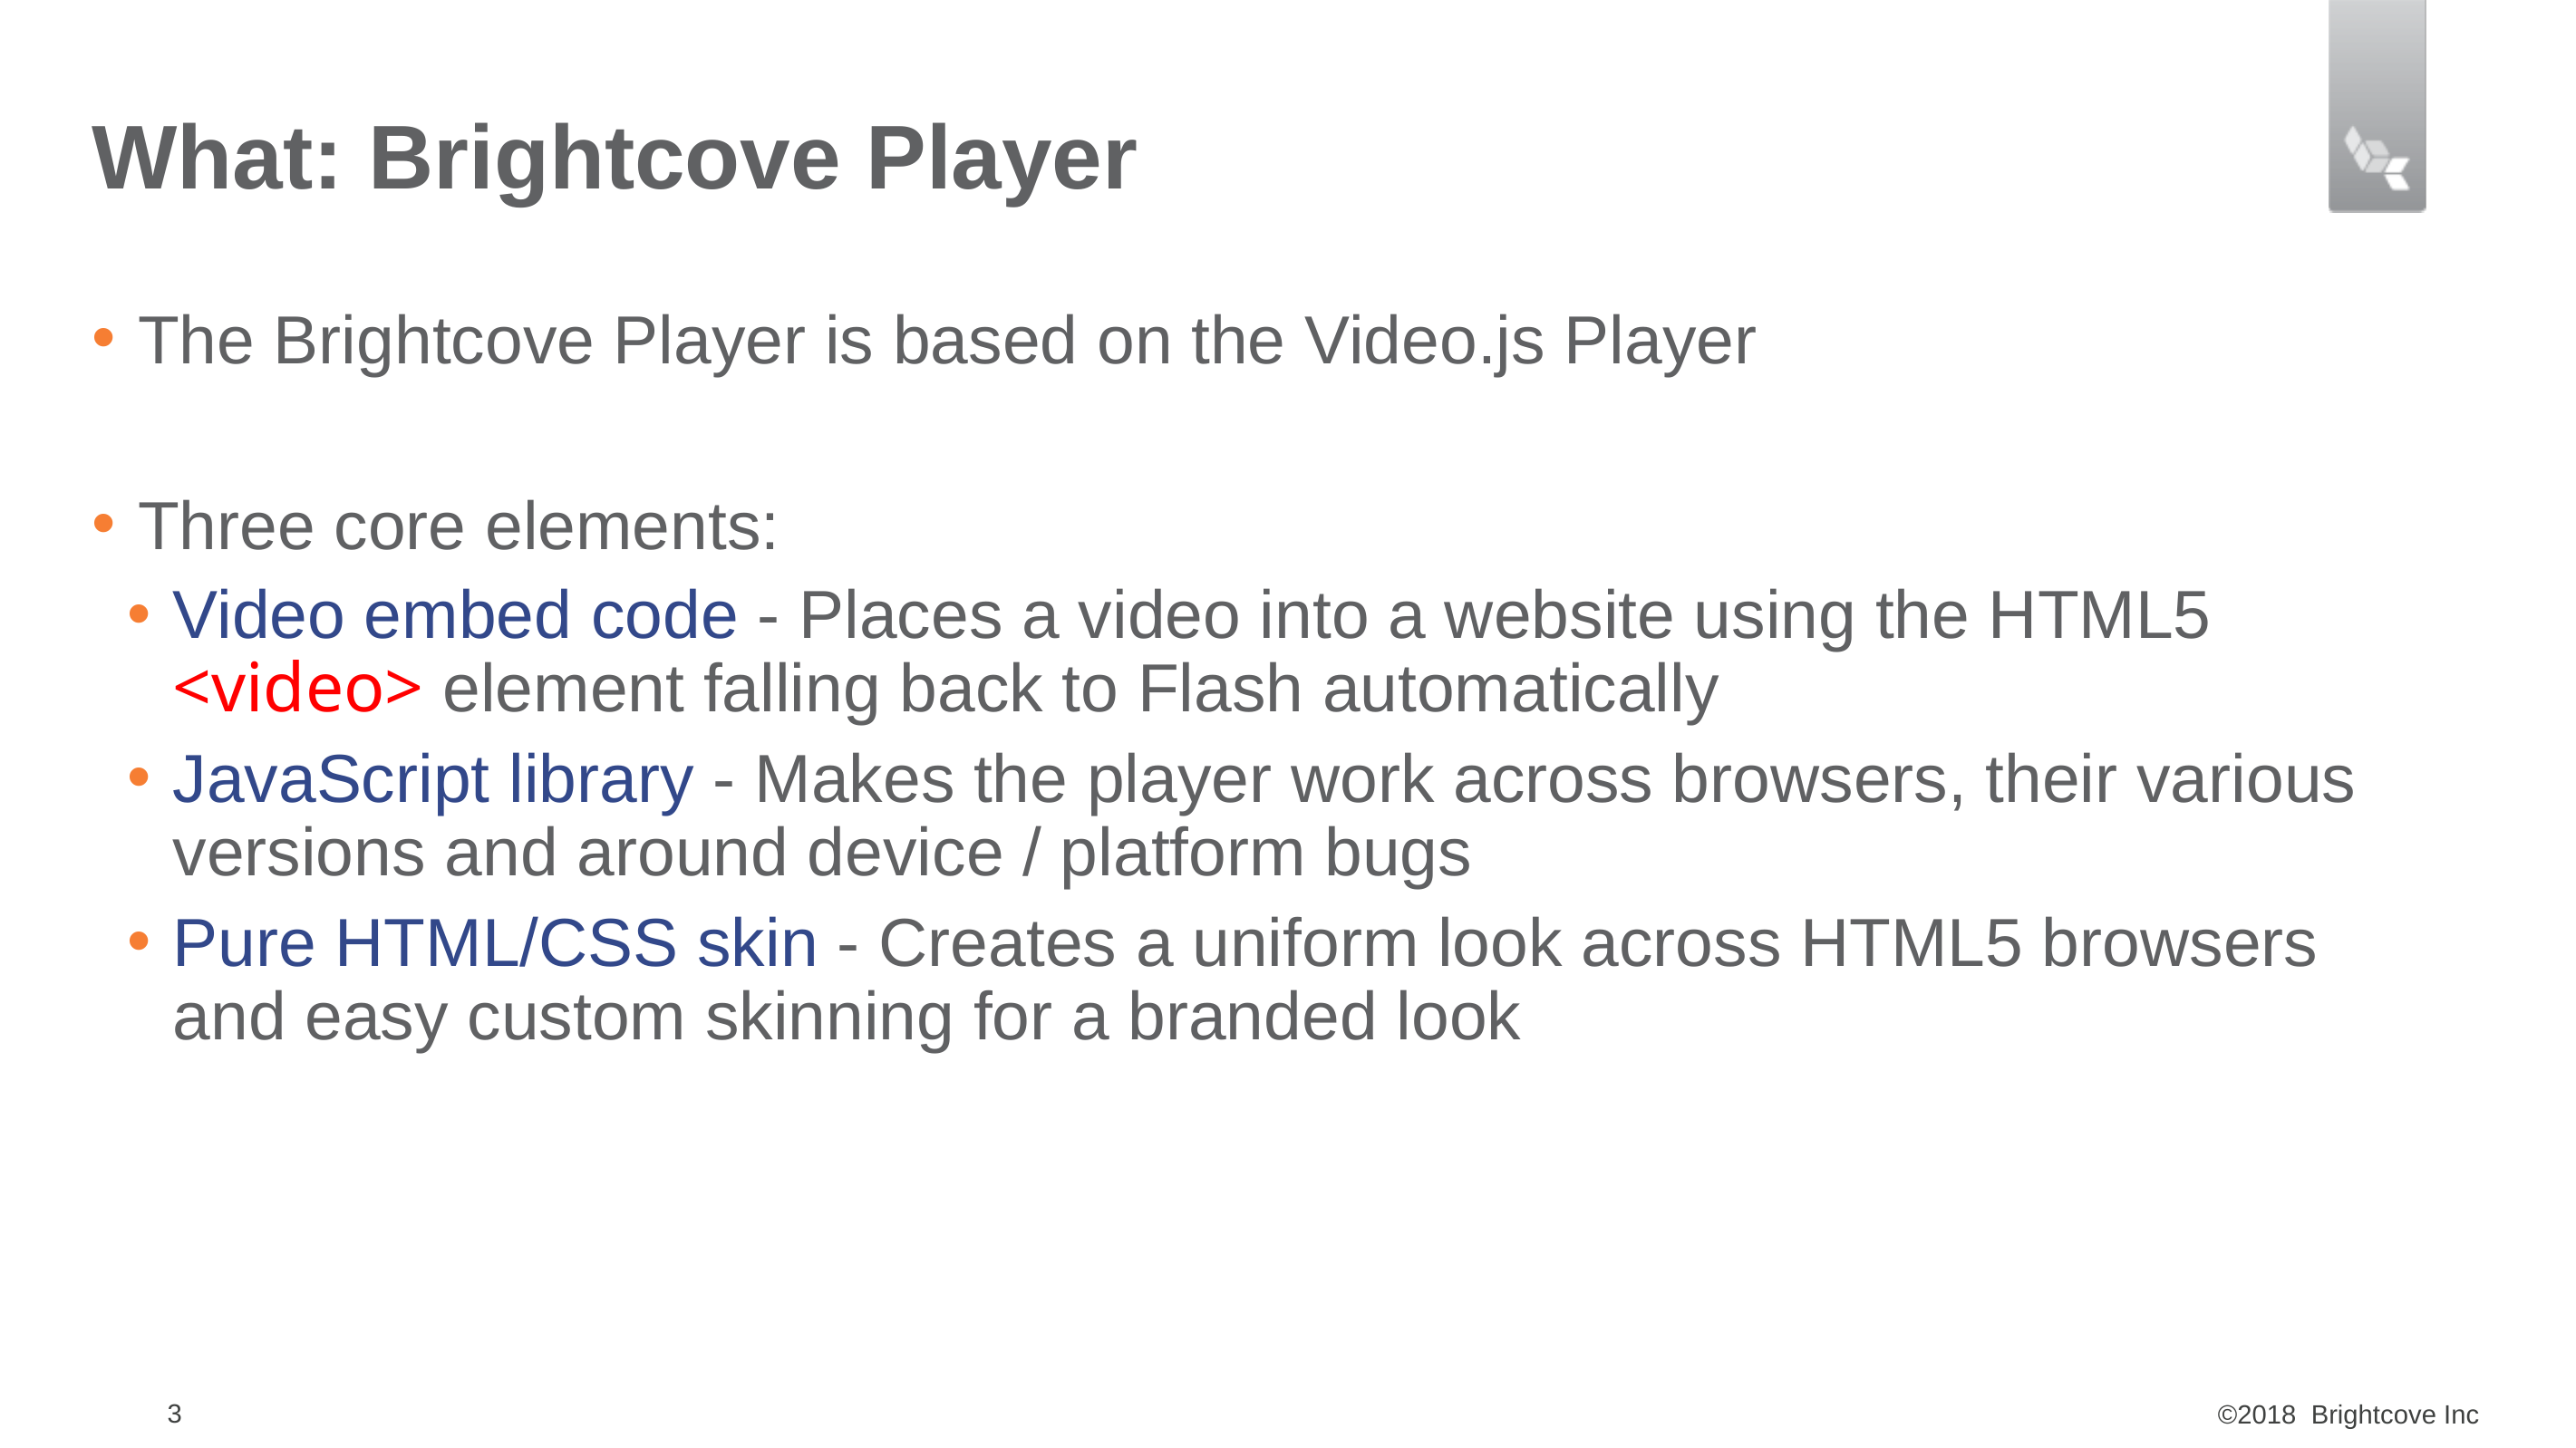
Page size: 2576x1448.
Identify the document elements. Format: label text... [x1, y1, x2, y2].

picture [2329, 0, 2428, 213]
title What: Brightcove Player [80, 43, 2271, 261]
list The Brightcove Player is based on the Video.js Player Three core elements: Video embed code - Places a video into a website using the HTML5 <video> element falling back to Flash automatically JavaScript library - Makes the player work across browsers, their various versions and around device / platform bugs Pure HTML/CSS skin - Creates a uniform look across HTML5 browsers and easy custom skinning for a branded look [80, 283, 2442, 1303]
slide_number 3 [158, 1390, 189, 1434]
